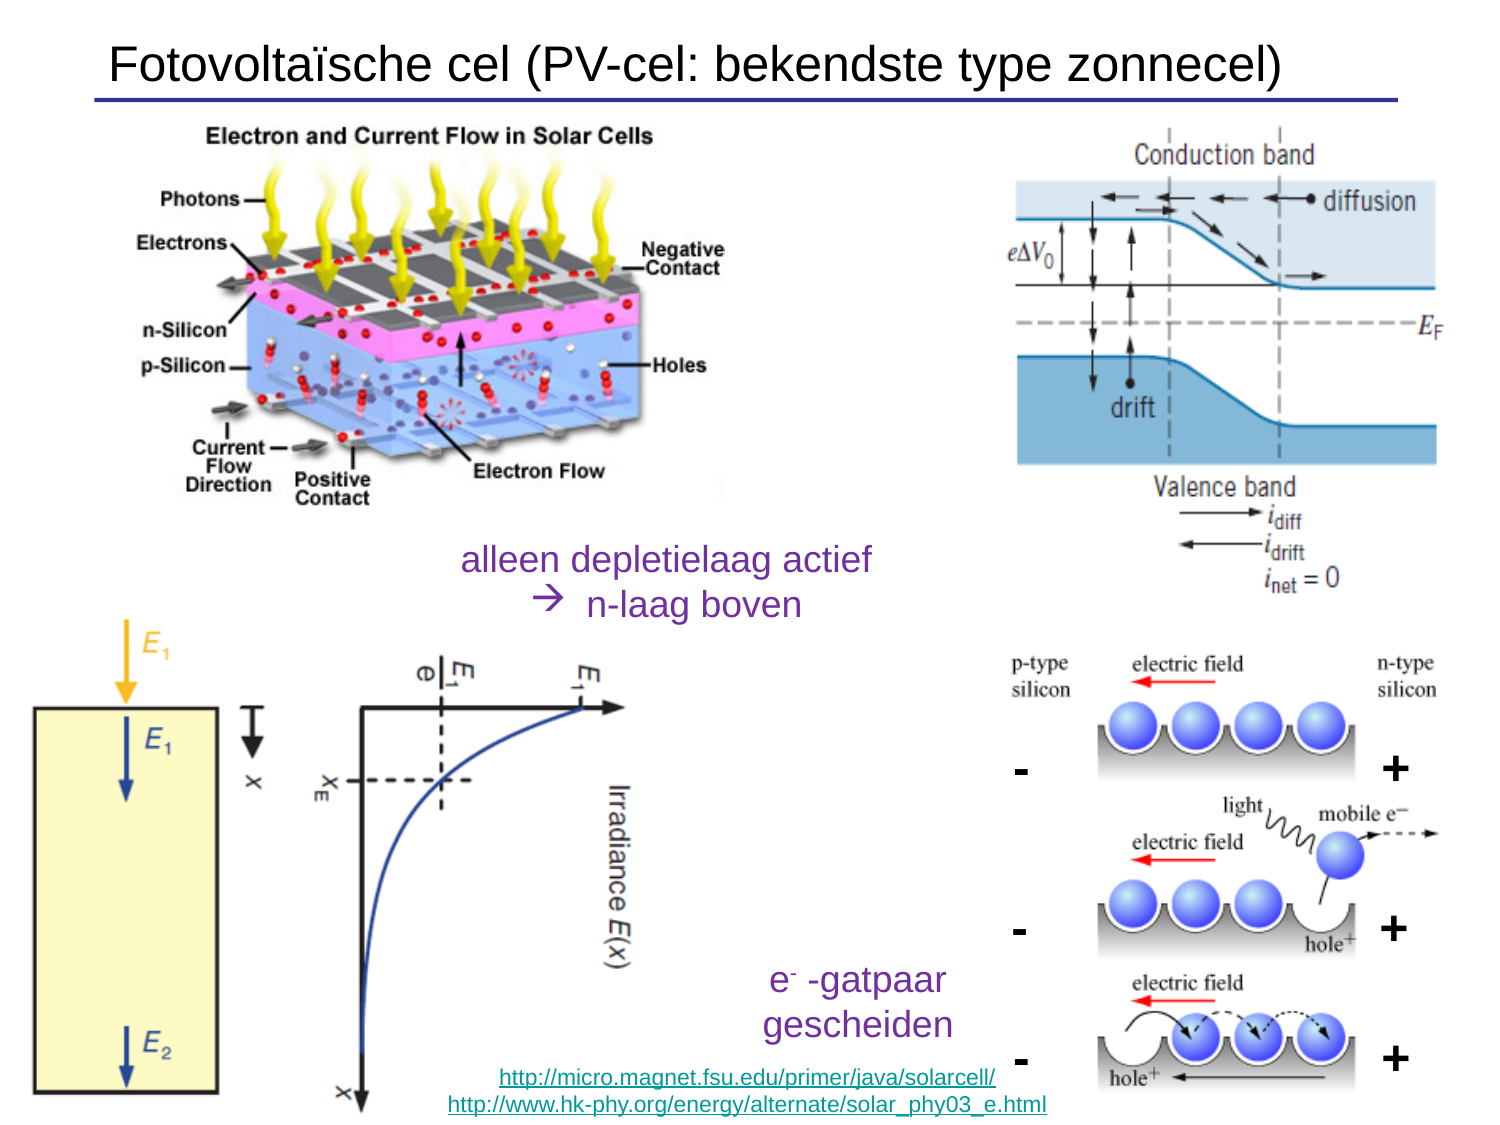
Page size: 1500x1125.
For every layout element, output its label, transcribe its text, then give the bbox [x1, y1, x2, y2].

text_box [995, 727, 1427, 1095]
picture [0, 558, 734, 1125]
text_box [1003, 125, 1459, 623]
text_box alleen depletielaag actief n-laag boven [445, 527, 887, 633]
text_box http://micro.magnet.fsu.edu/primer/java/solarcell/ http://www.hk-phy.org/energy/alternate/solar_phy03_e.html [738, 1054, 1223, 1125]
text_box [135, 124, 726, 508]
text_box Fotovoltaïsche cel (PV-cel: bekendste type zonnecel) [93, 11, 1411, 112]
text_box e- -gatpaar gescheiden [747, 947, 969, 1052]
picture [987, 637, 1463, 1113]
